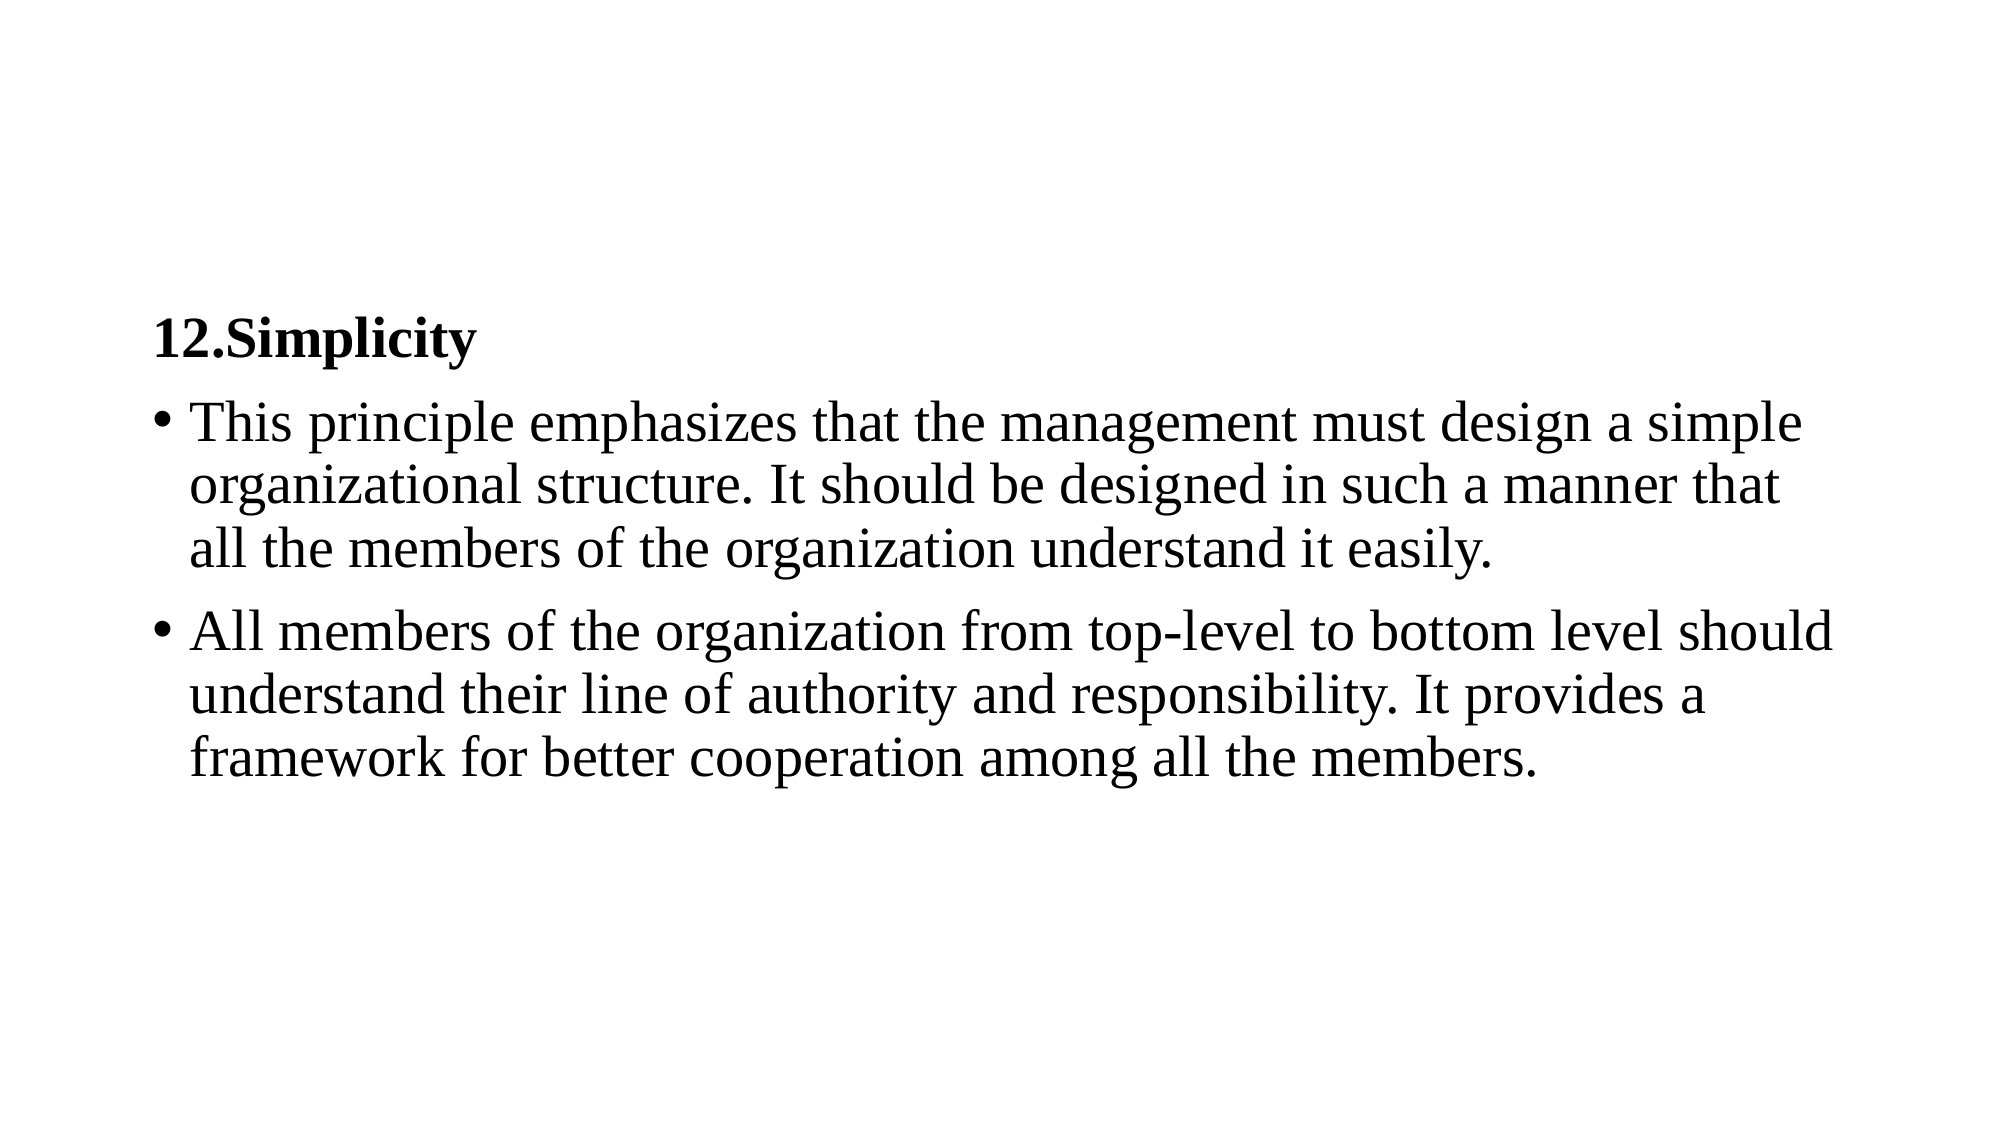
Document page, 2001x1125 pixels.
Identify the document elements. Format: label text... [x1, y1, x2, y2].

list 12.Simplicity This principle emphasizes that the management must design a simple organizational structure. It should be designed in such a manner that all the members of the organization understand it easily. All members of the organization from top-level to bottom level should understand their line of authority and responsibility. It provides a framework for better cooperation among all the members. [137, 299, 1863, 1014]
